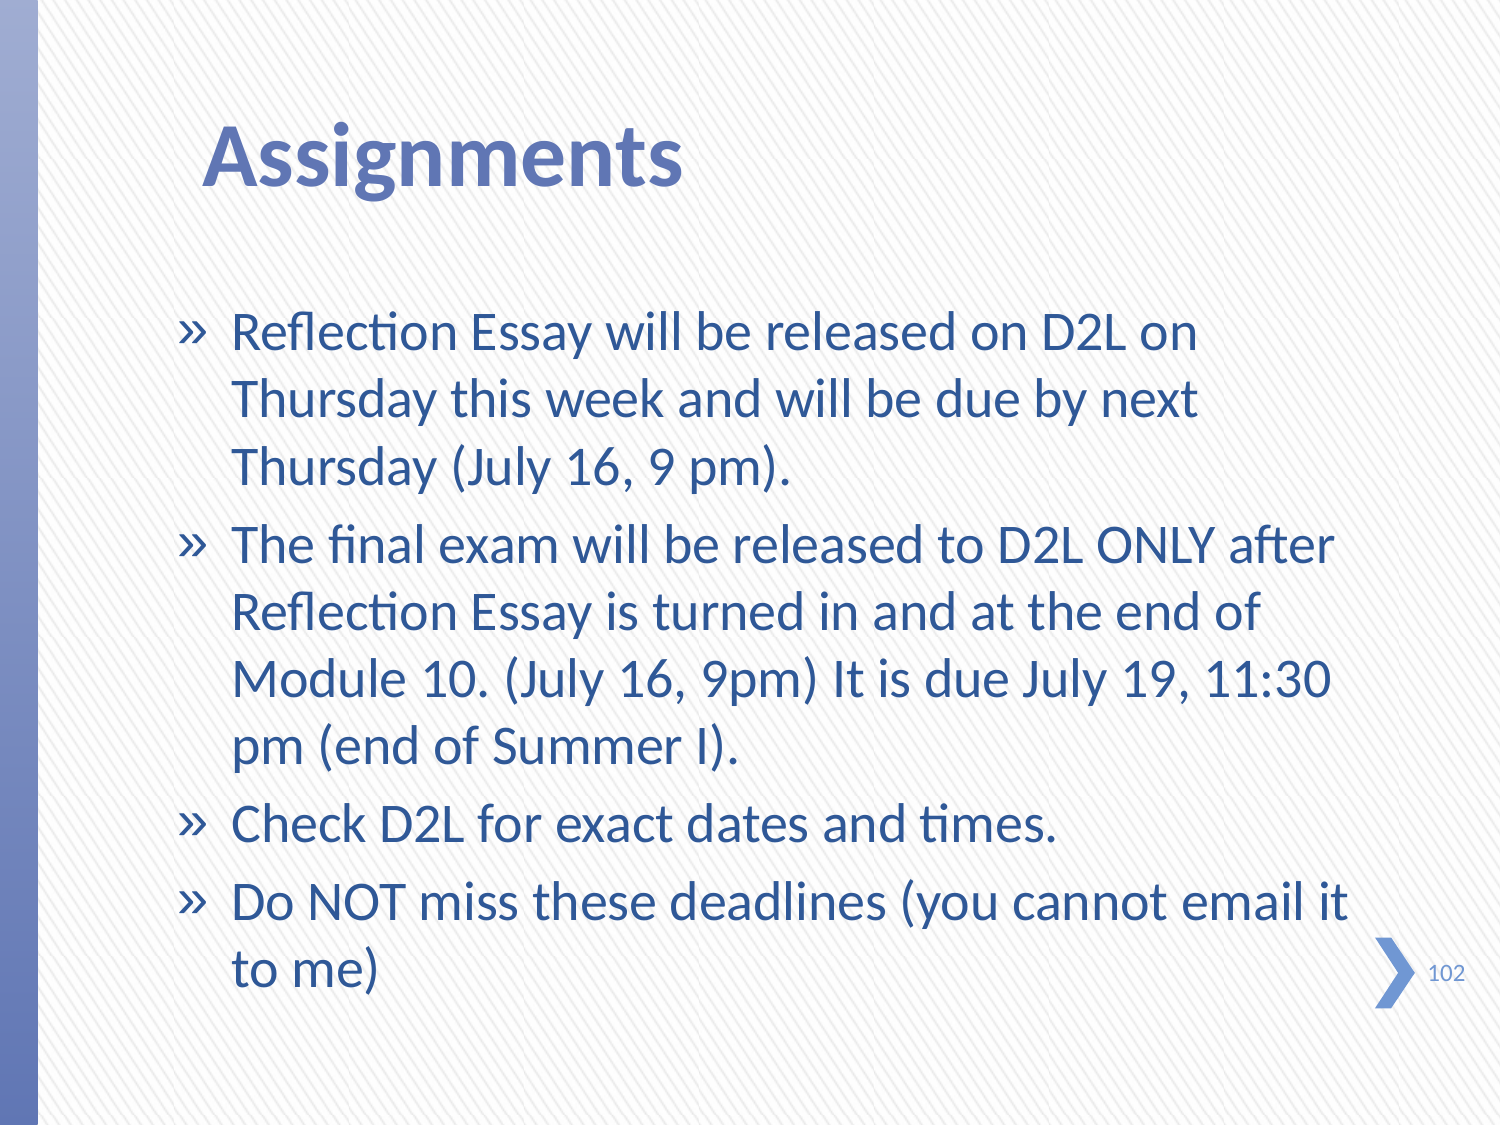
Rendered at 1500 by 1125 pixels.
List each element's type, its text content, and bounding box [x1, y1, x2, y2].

title Assignments [187, 24, 1375, 213]
slide_number 102 [1412, 941, 1488, 1002]
list Reflection Essay will be released on D2L on Thursday this week and will be due by next Thursday (July 16, 9 pm). The final exam will be released to D2L ONLY after Reflection Essay is turned in and at the end of Module 10. (July 16, 9pm) It is due July 19, 11:30 pm (end of Summer I). Check D2L for exact dates and times. Do NOT miss these deadlines (you cannot email it to me) [162, 287, 1388, 1013]
